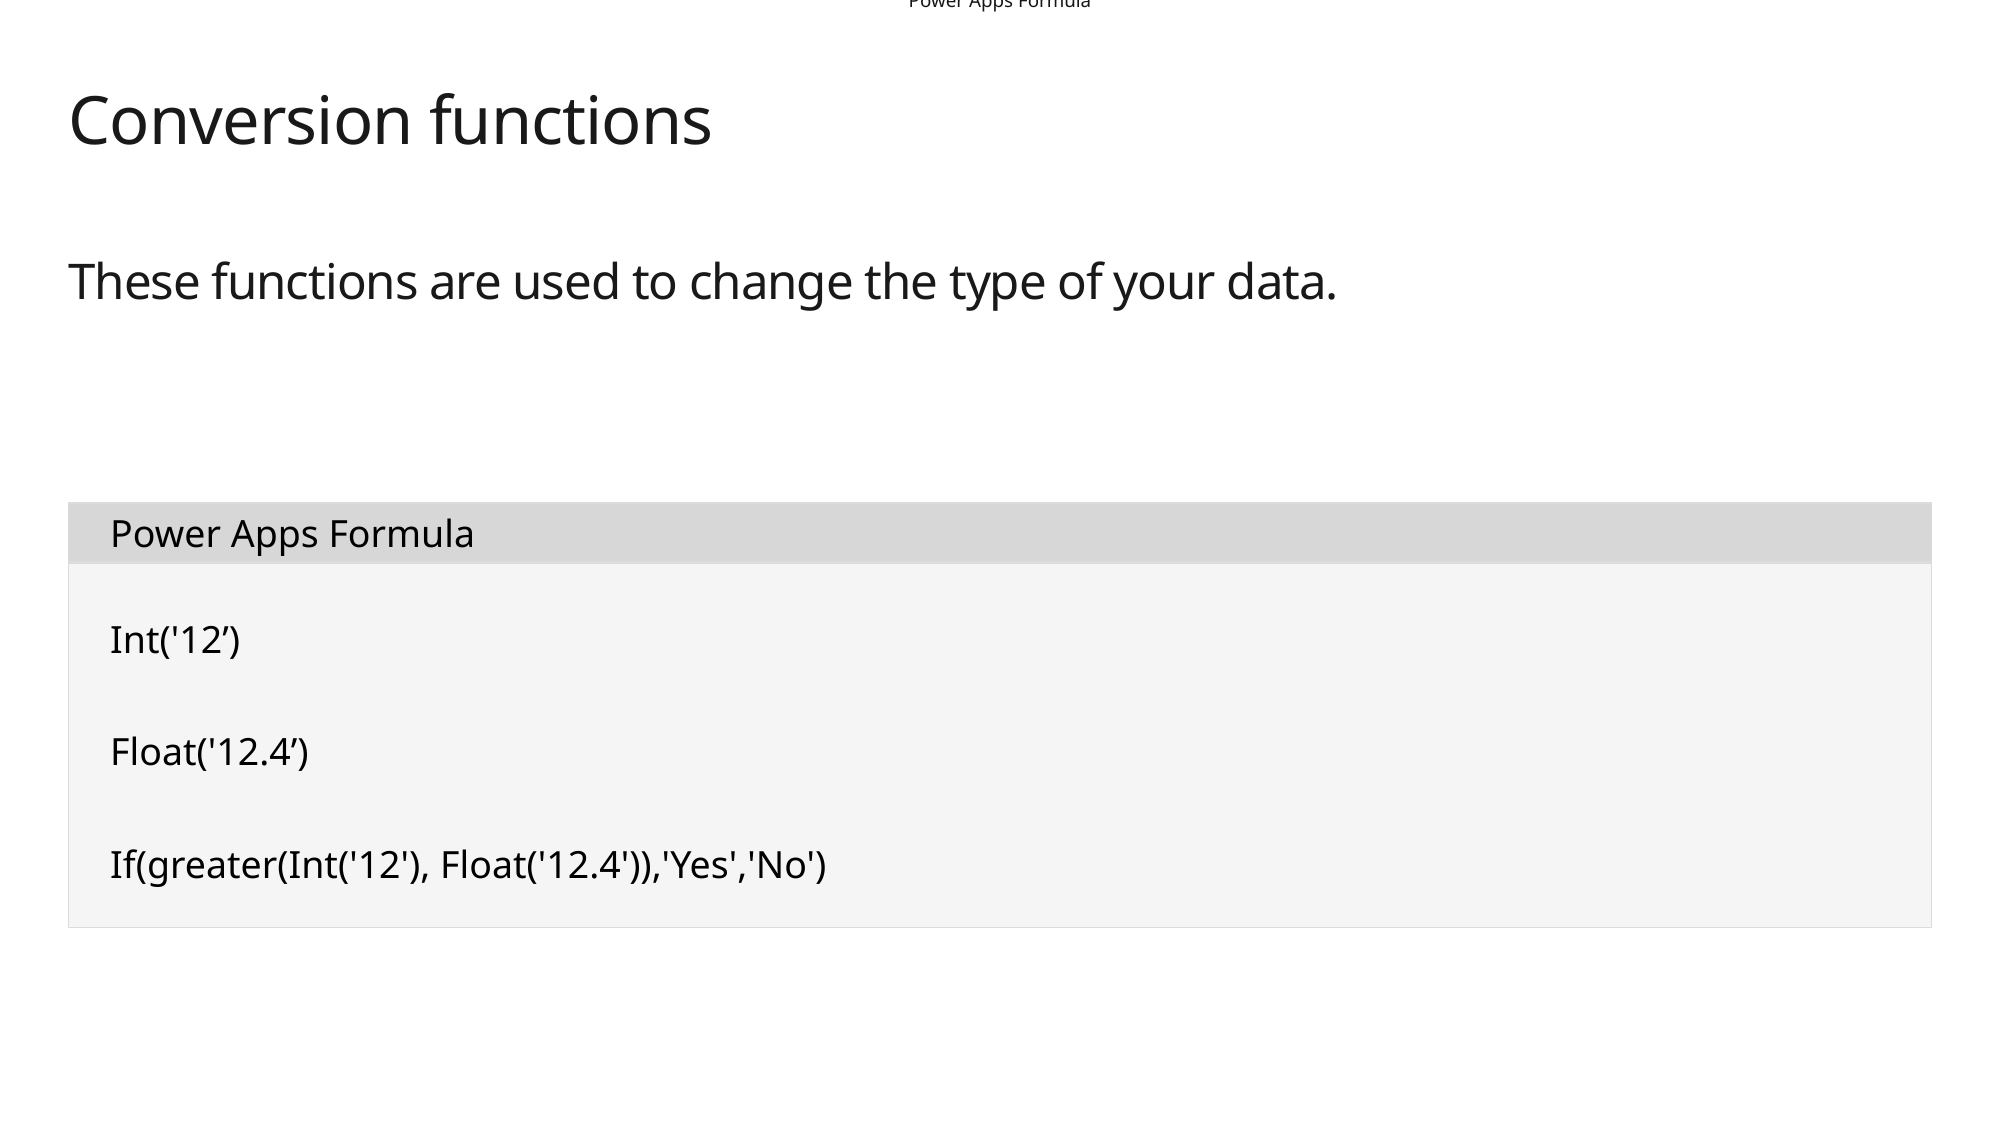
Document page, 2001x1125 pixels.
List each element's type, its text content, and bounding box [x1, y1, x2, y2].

text_box Int('12’) Float('12.4’) If(greater(Int('12'), Float('12.4')),'Yes','No') [68, 563, 1932, 928]
text_box Power Apps Formula [68, 502, 1932, 563]
title Conversion functions [68, 72, 1932, 162]
text_box Power Apps Formula [893, 0, 1107, 19]
list These functions are used to change the type of your data. [68, 235, 1932, 306]
